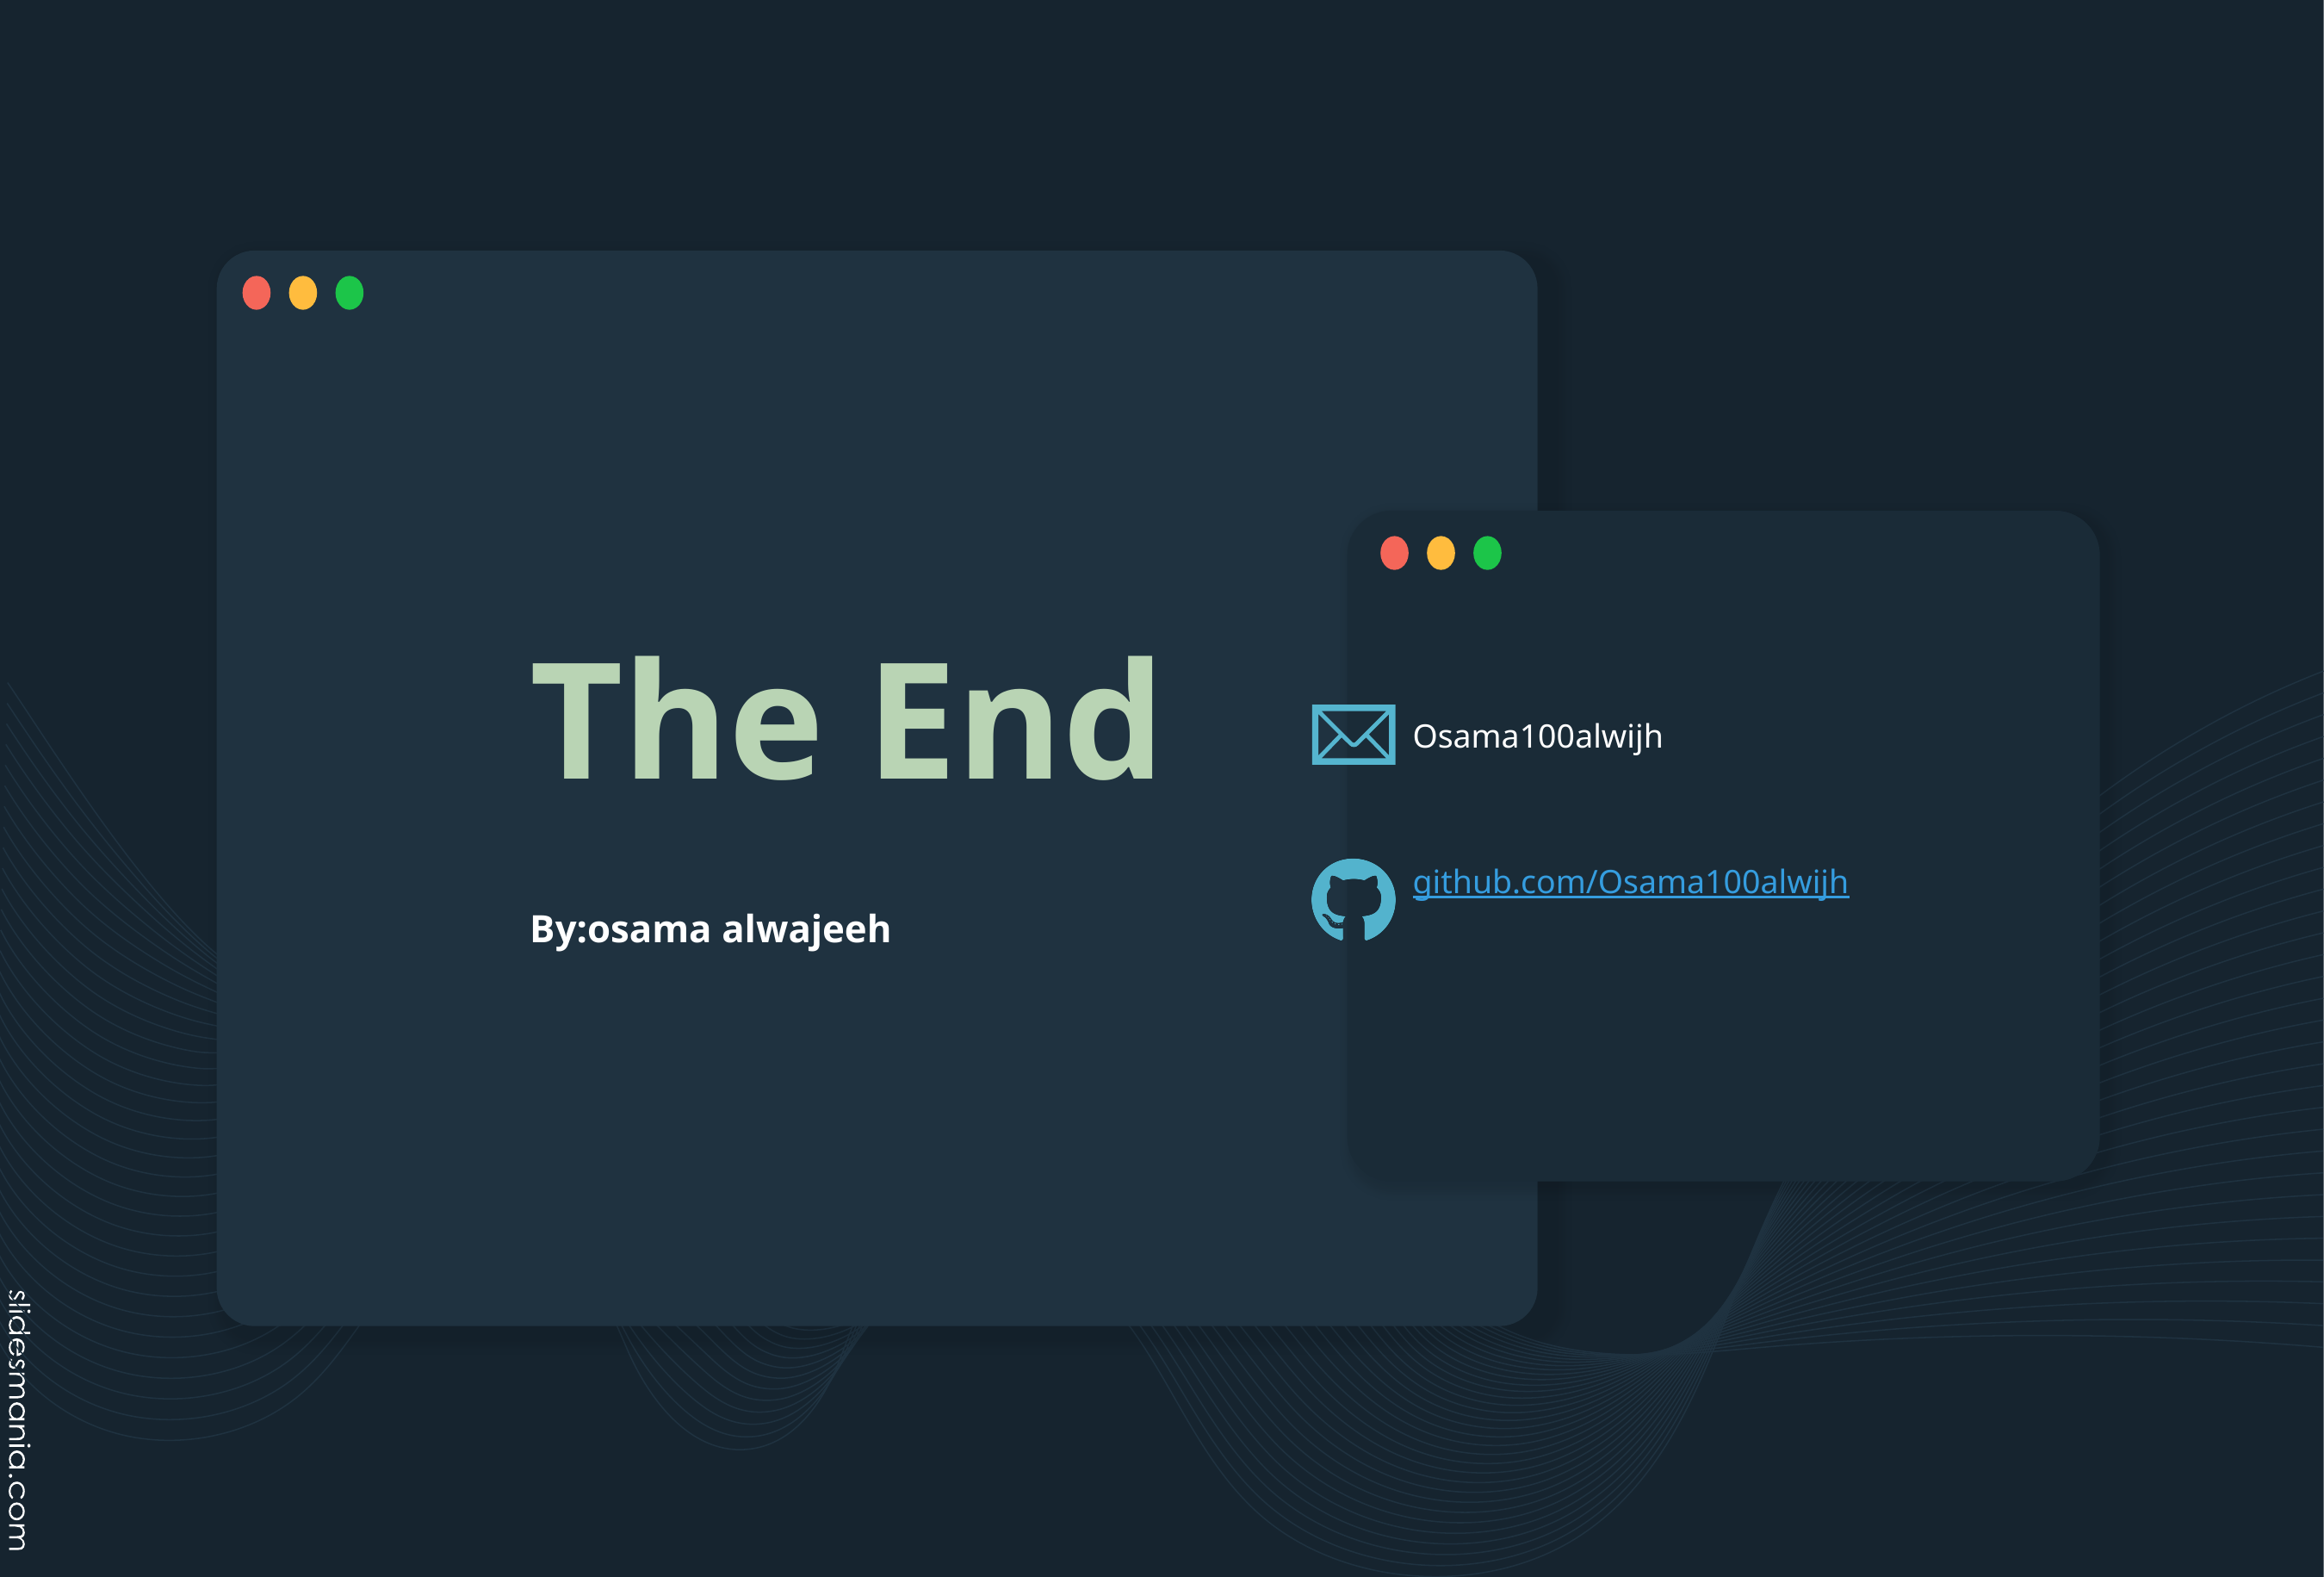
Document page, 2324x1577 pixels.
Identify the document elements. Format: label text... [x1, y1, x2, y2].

picture [1311, 857, 1396, 944]
text_box [1311, 705, 1396, 765]
subtitle By:osama alwajeeh [512, 880, 1342, 983]
title The End [512, 481, 1342, 828]
list Osama100alwijh [1395, 698, 1804, 771]
text_box github.com/Osama100alwijh [1399, 864, 1916, 936]
